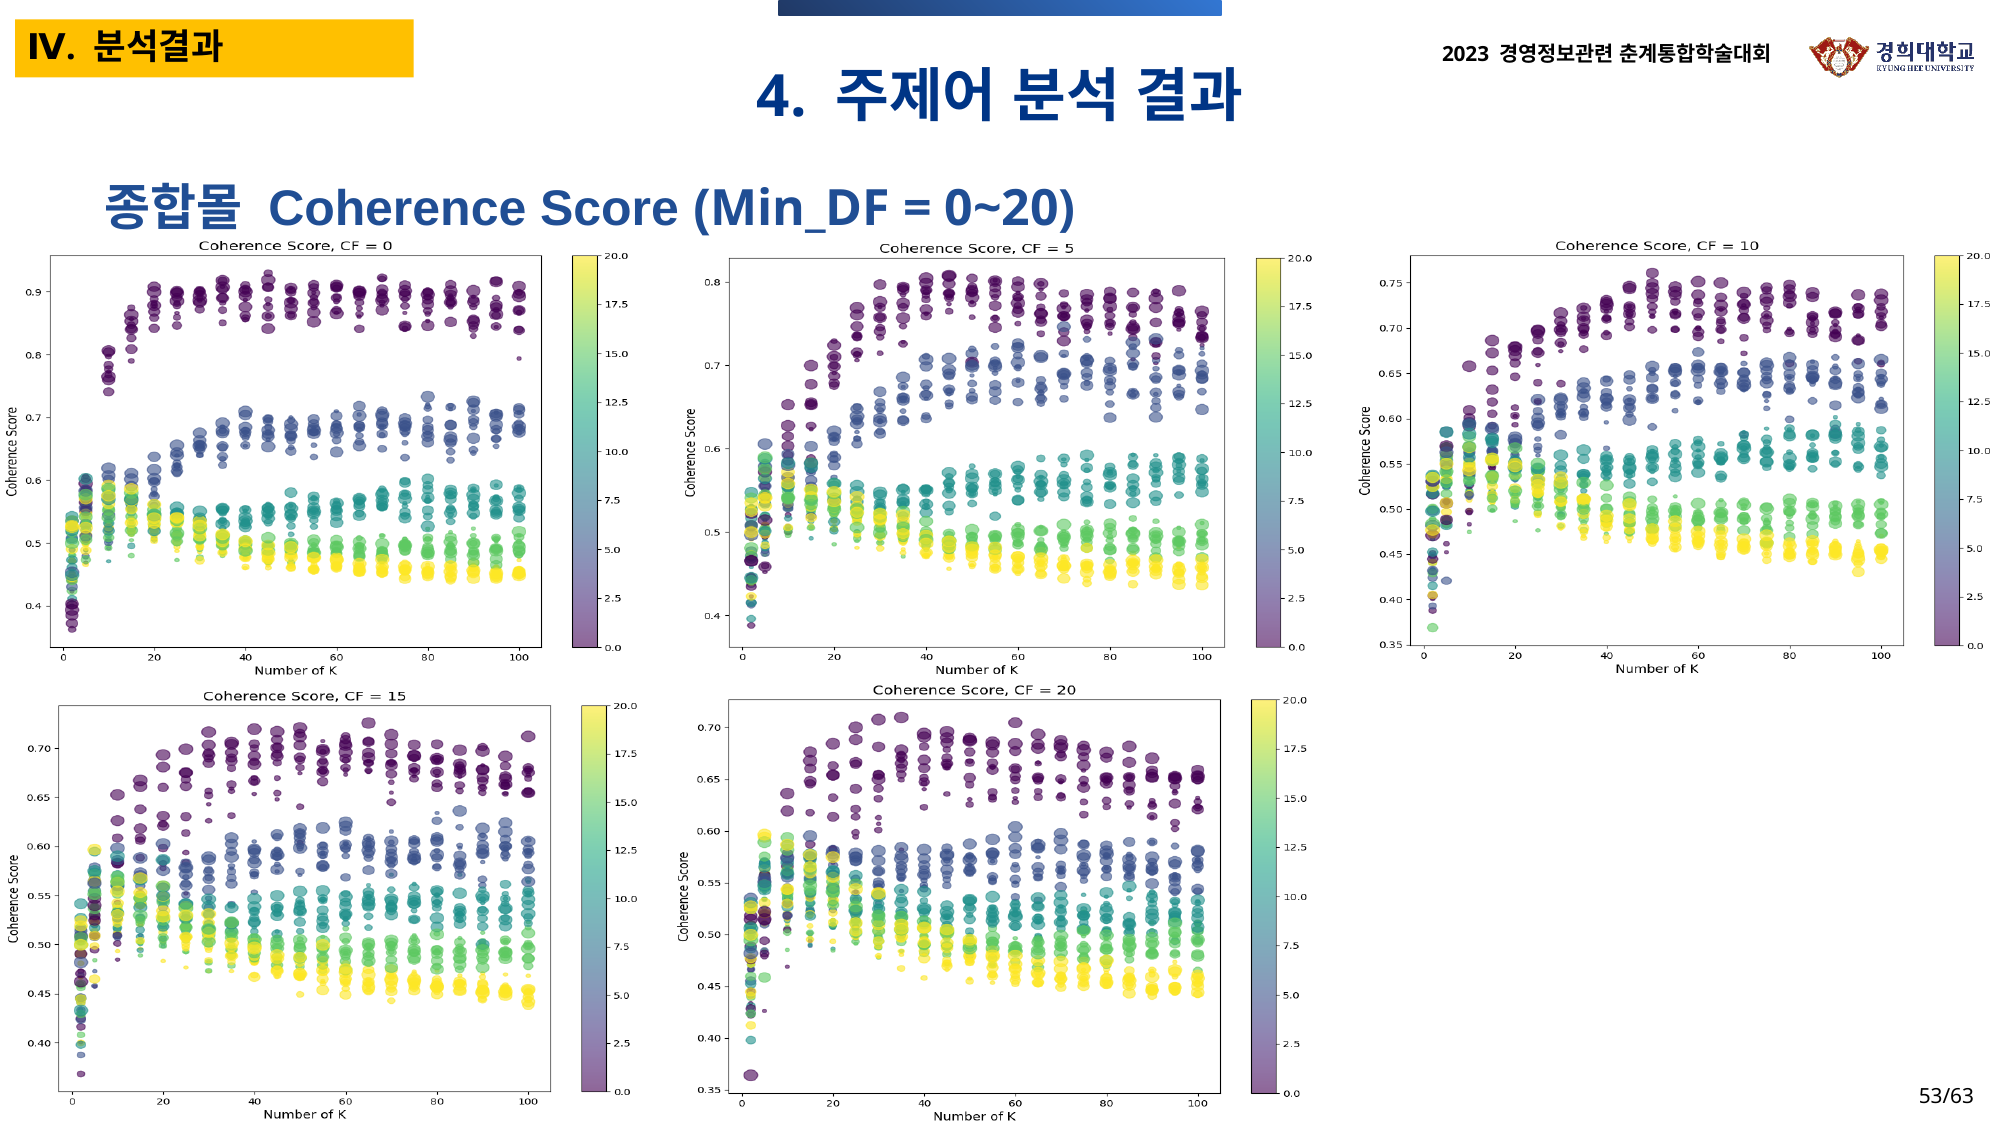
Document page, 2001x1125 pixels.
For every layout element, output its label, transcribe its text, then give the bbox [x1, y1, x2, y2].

picture [1351, 236, 2000, 680]
picture [0, 236, 648, 680]
text_box [777, 0, 1223, 17]
text_box [15, 19, 414, 78]
picture [0, 682, 651, 1125]
text_box 4. 주제어 분석 결과 [540, 50, 1459, 136]
picture [671, 682, 1322, 1125]
text_box 종합몰 Coherence Score (Min_DF = 0~20) [89, 167, 1494, 243]
slide_number 53/63 [1538, 1058, 1989, 1119]
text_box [1407, 33, 1974, 78]
text_box Ⅳ. 분석결과 [12, 16, 306, 74]
picture [678, 236, 1328, 680]
